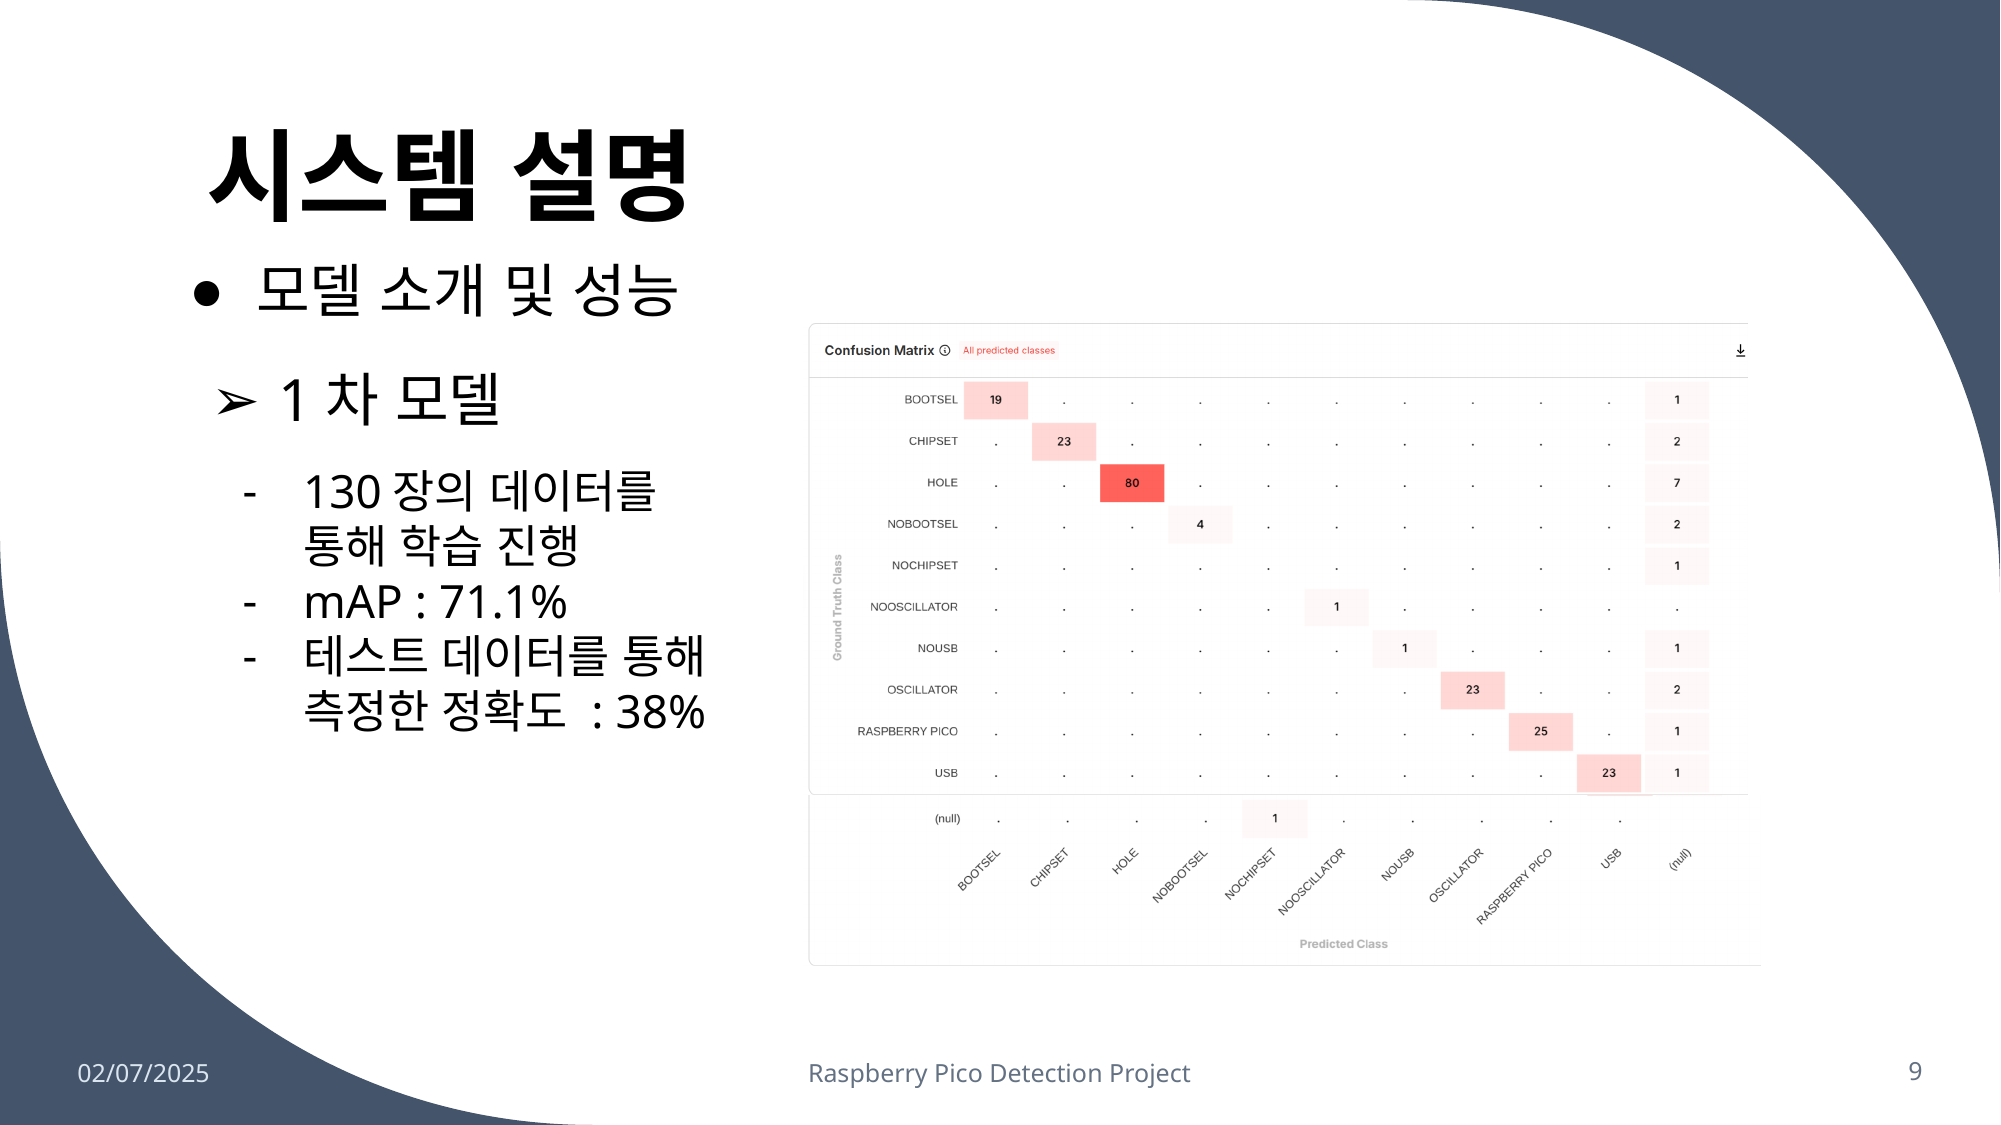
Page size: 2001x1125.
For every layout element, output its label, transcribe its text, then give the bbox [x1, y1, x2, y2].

list 모델 소개 및 성능 [166, 254, 1771, 338]
title 시스템 설명 [191, 24, 1796, 243]
slide_number ‹#› [1665, 1042, 1938, 1103]
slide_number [62, 1042, 342, 1103]
footer Raspberry Pico Detection Project [662, 1042, 1338, 1103]
text_box 1차 모델 [188, 347, 644, 448]
text_box 130장의 데이터를 통해 학습 진행 mAP : 71.1% 테스트 데이터를 통해 측정한 정확도 : 38% [213, 447, 750, 982]
picture [803, 319, 1762, 966]
